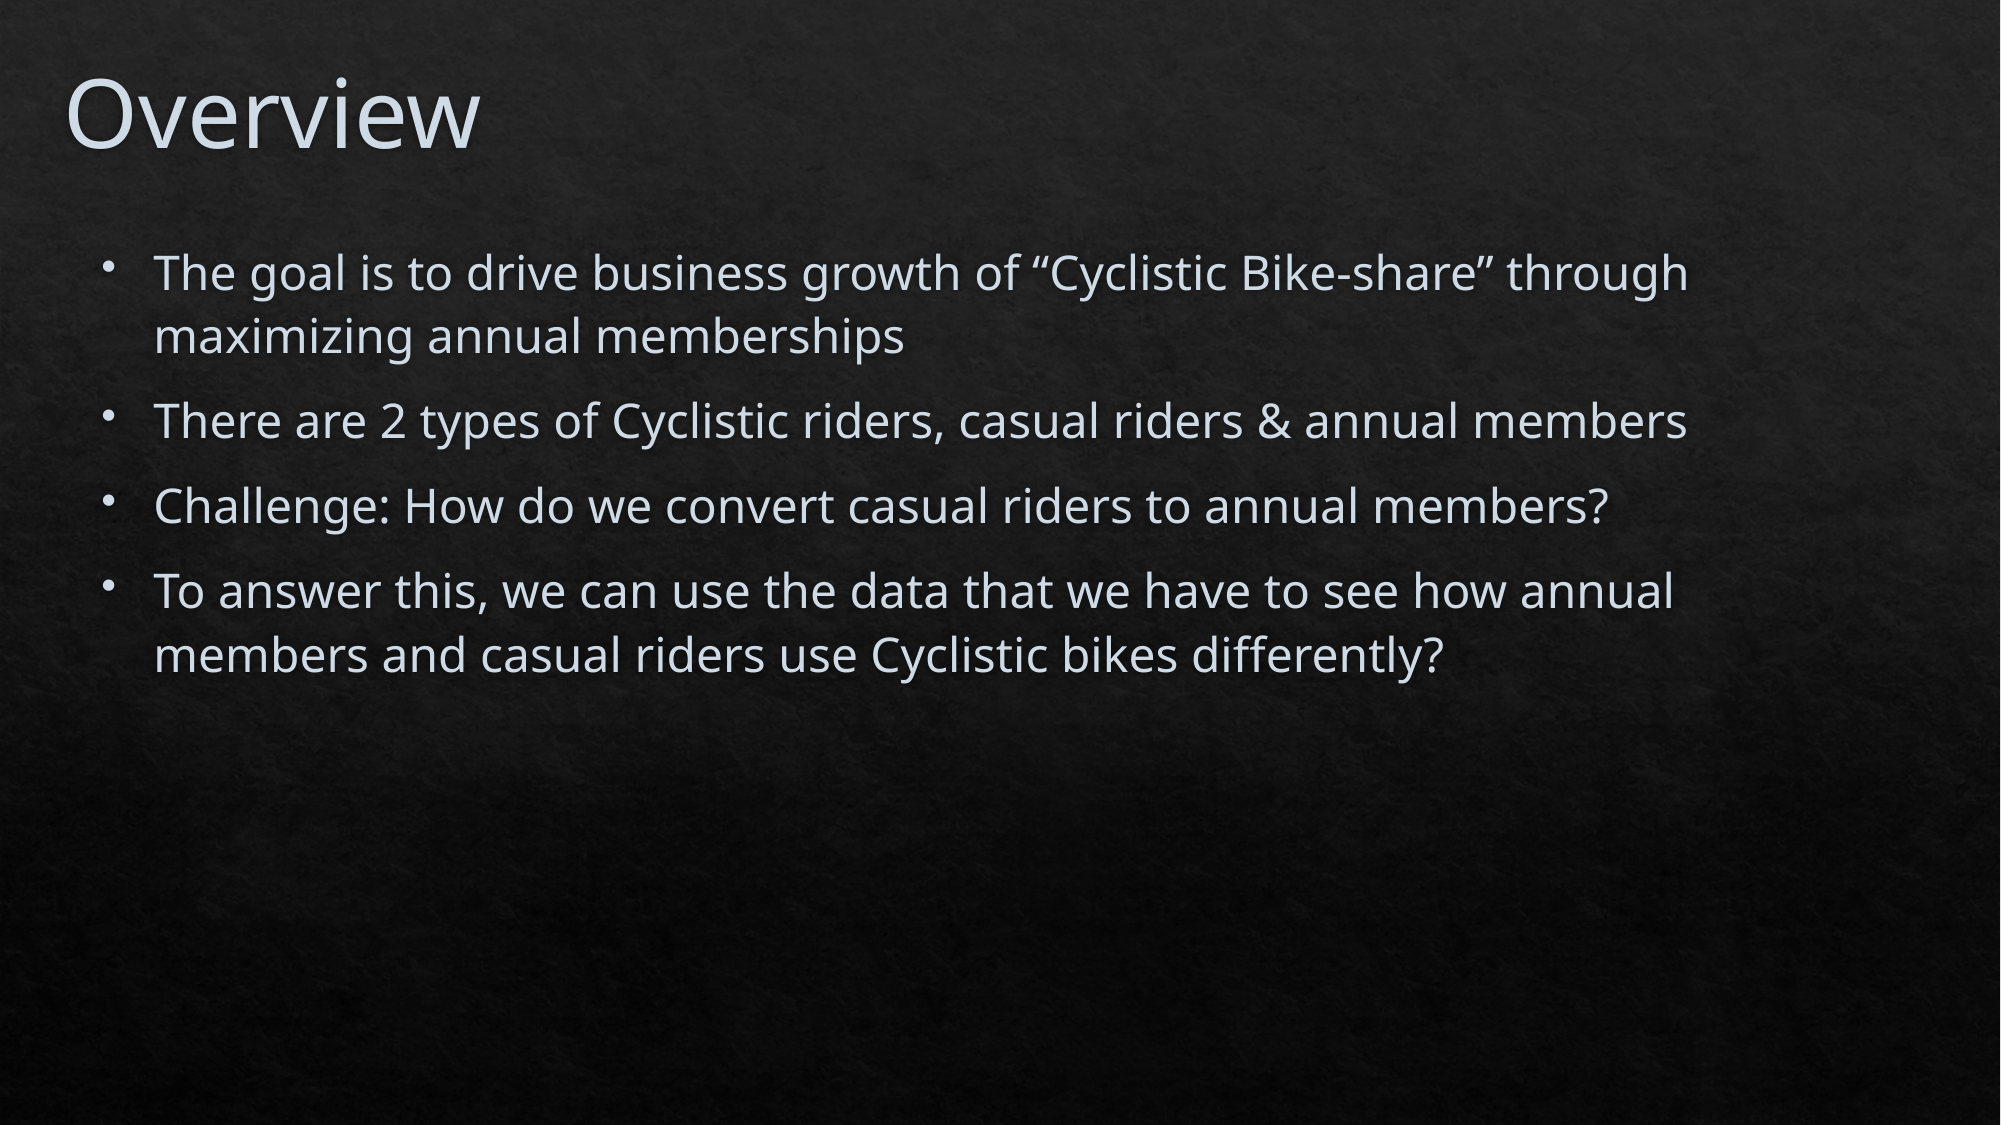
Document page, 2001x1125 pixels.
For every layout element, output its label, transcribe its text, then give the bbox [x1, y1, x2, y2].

title Overview [48, 14, 1748, 221]
list The goal is to drive business growth of “Cyclistic Bike-share” through maximizing annual memberships There are 2 types of Cyclistic riders, casual riders & annual members Challenge: How do we convert casual riders to annual members? To answer this, we can use the data that we have to see how annual members and casual riders use Cyclistic bikes differently? [82, 228, 1781, 839]
